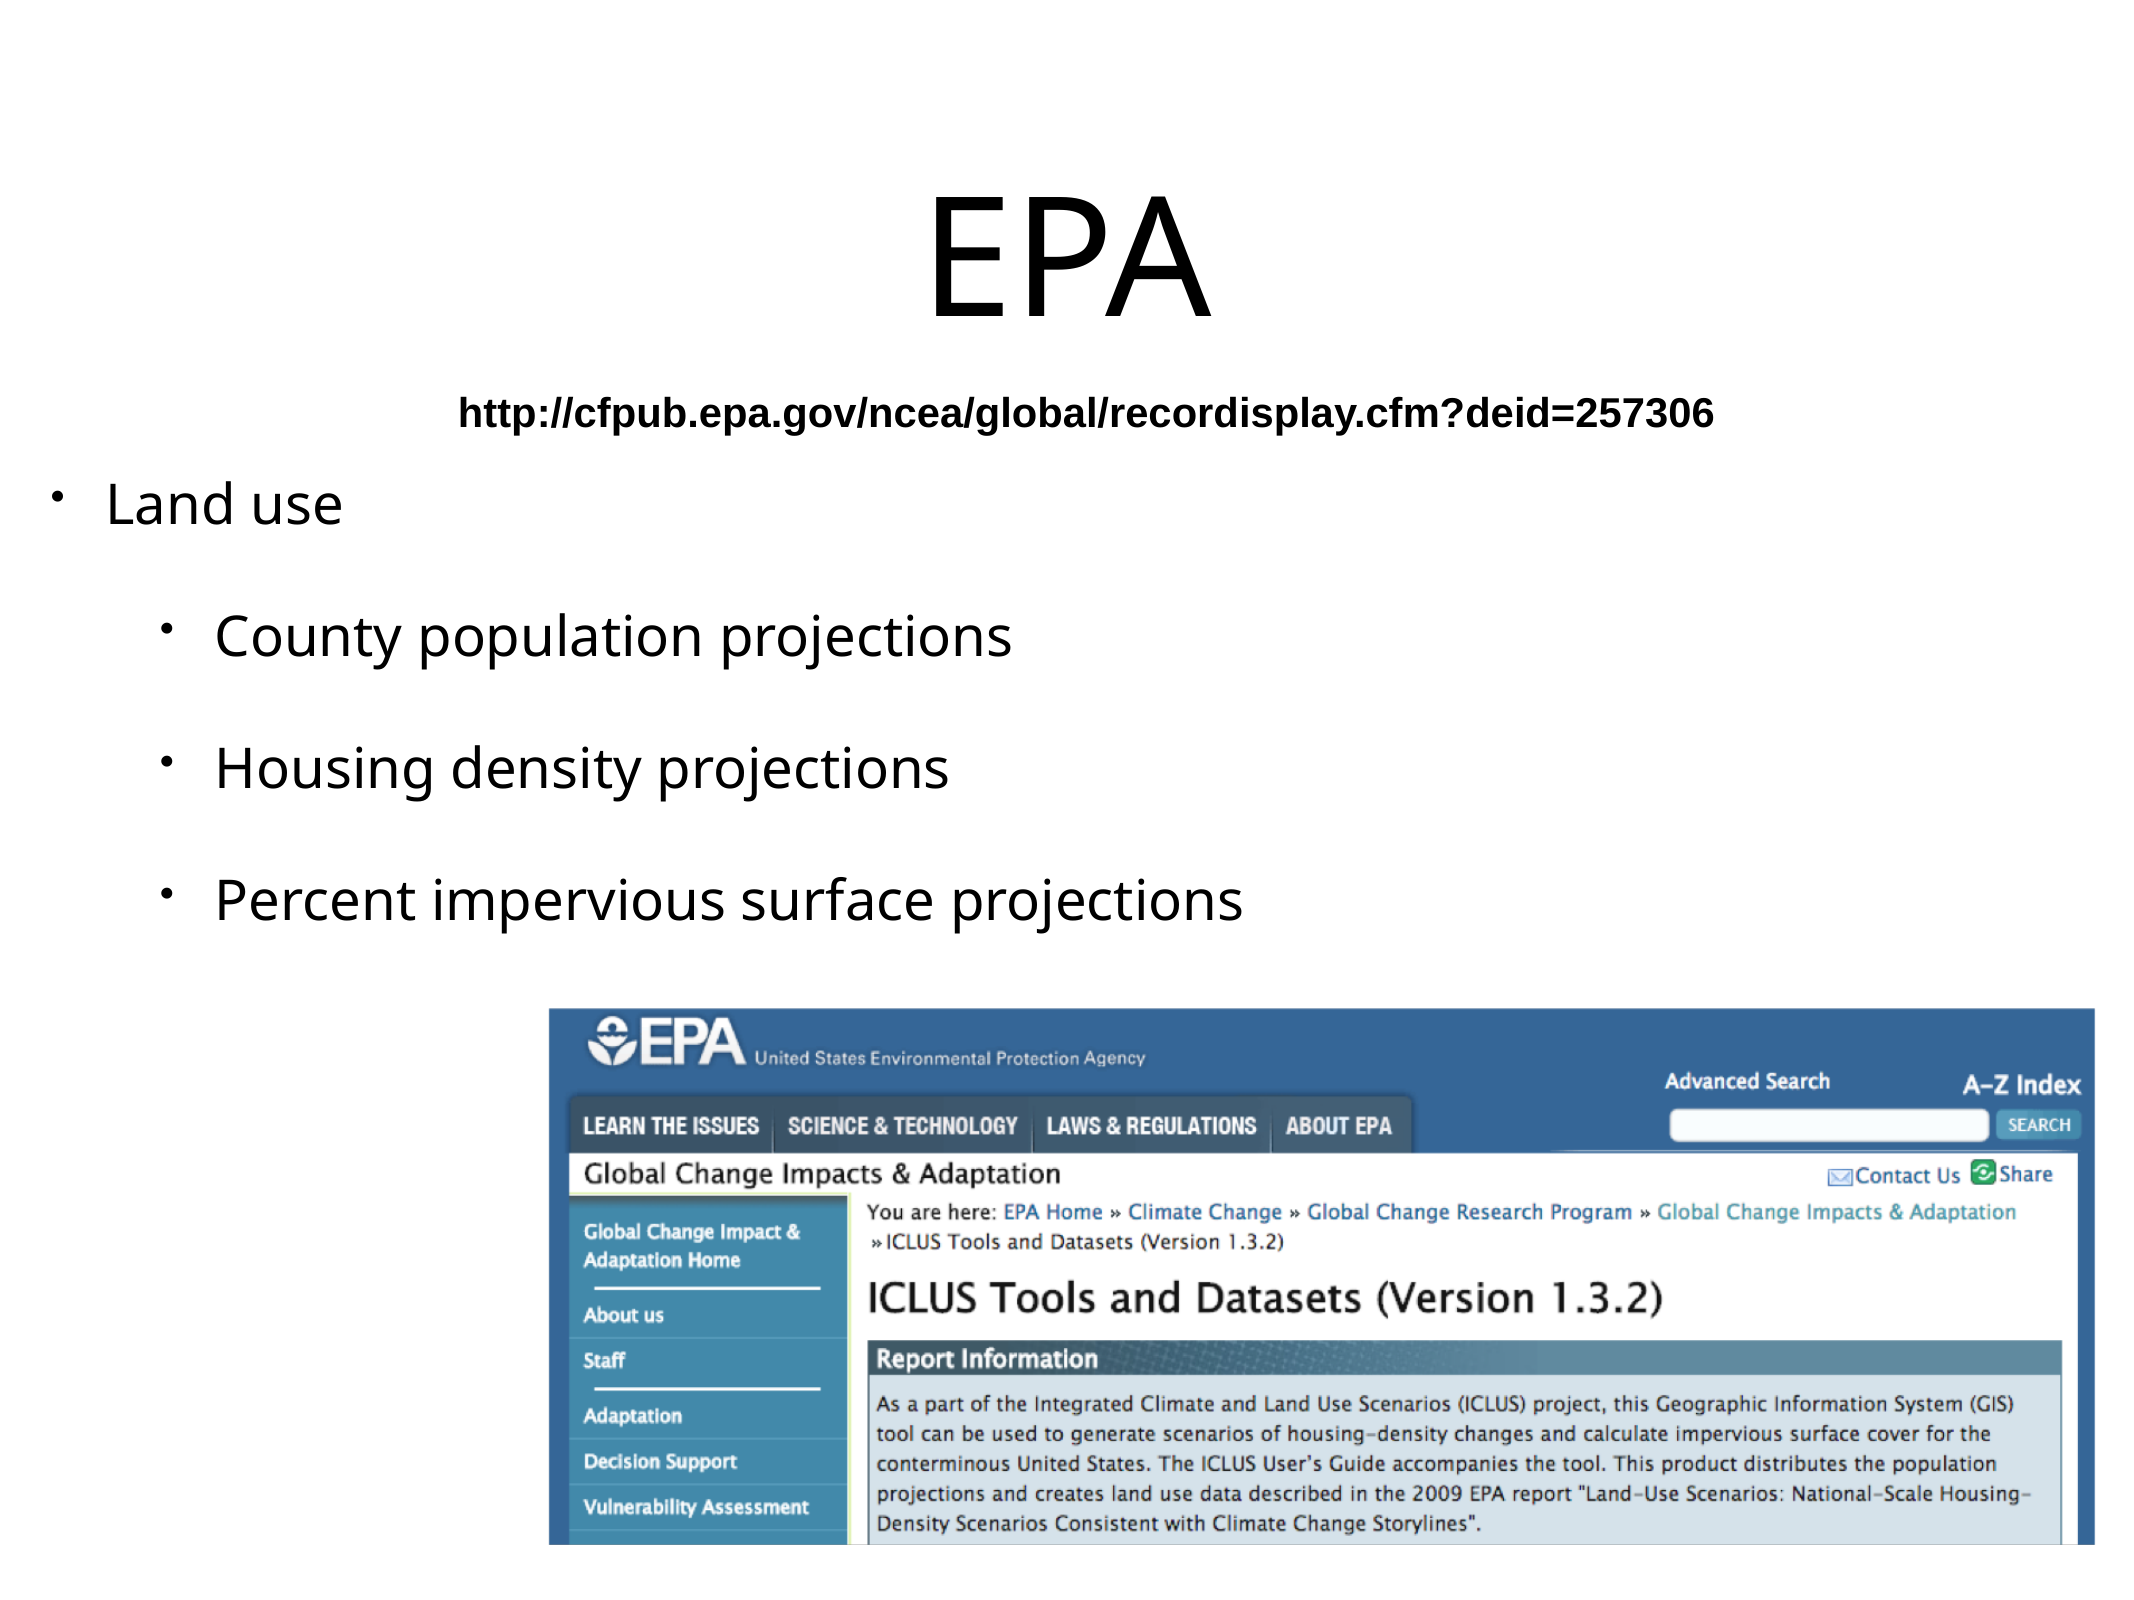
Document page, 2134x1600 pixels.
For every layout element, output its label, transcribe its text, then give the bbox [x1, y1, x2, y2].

list Land use County population projections Housing density projections Percent impervious surface projections [41, 458, 1864, 942]
title EPA [155, 72, 1978, 428]
text_box http://cfpub.epa.gov/ncea/global/recordisplay.cfm?deid=257306 [449, 377, 1724, 445]
picture [547, 1007, 2097, 1546]
